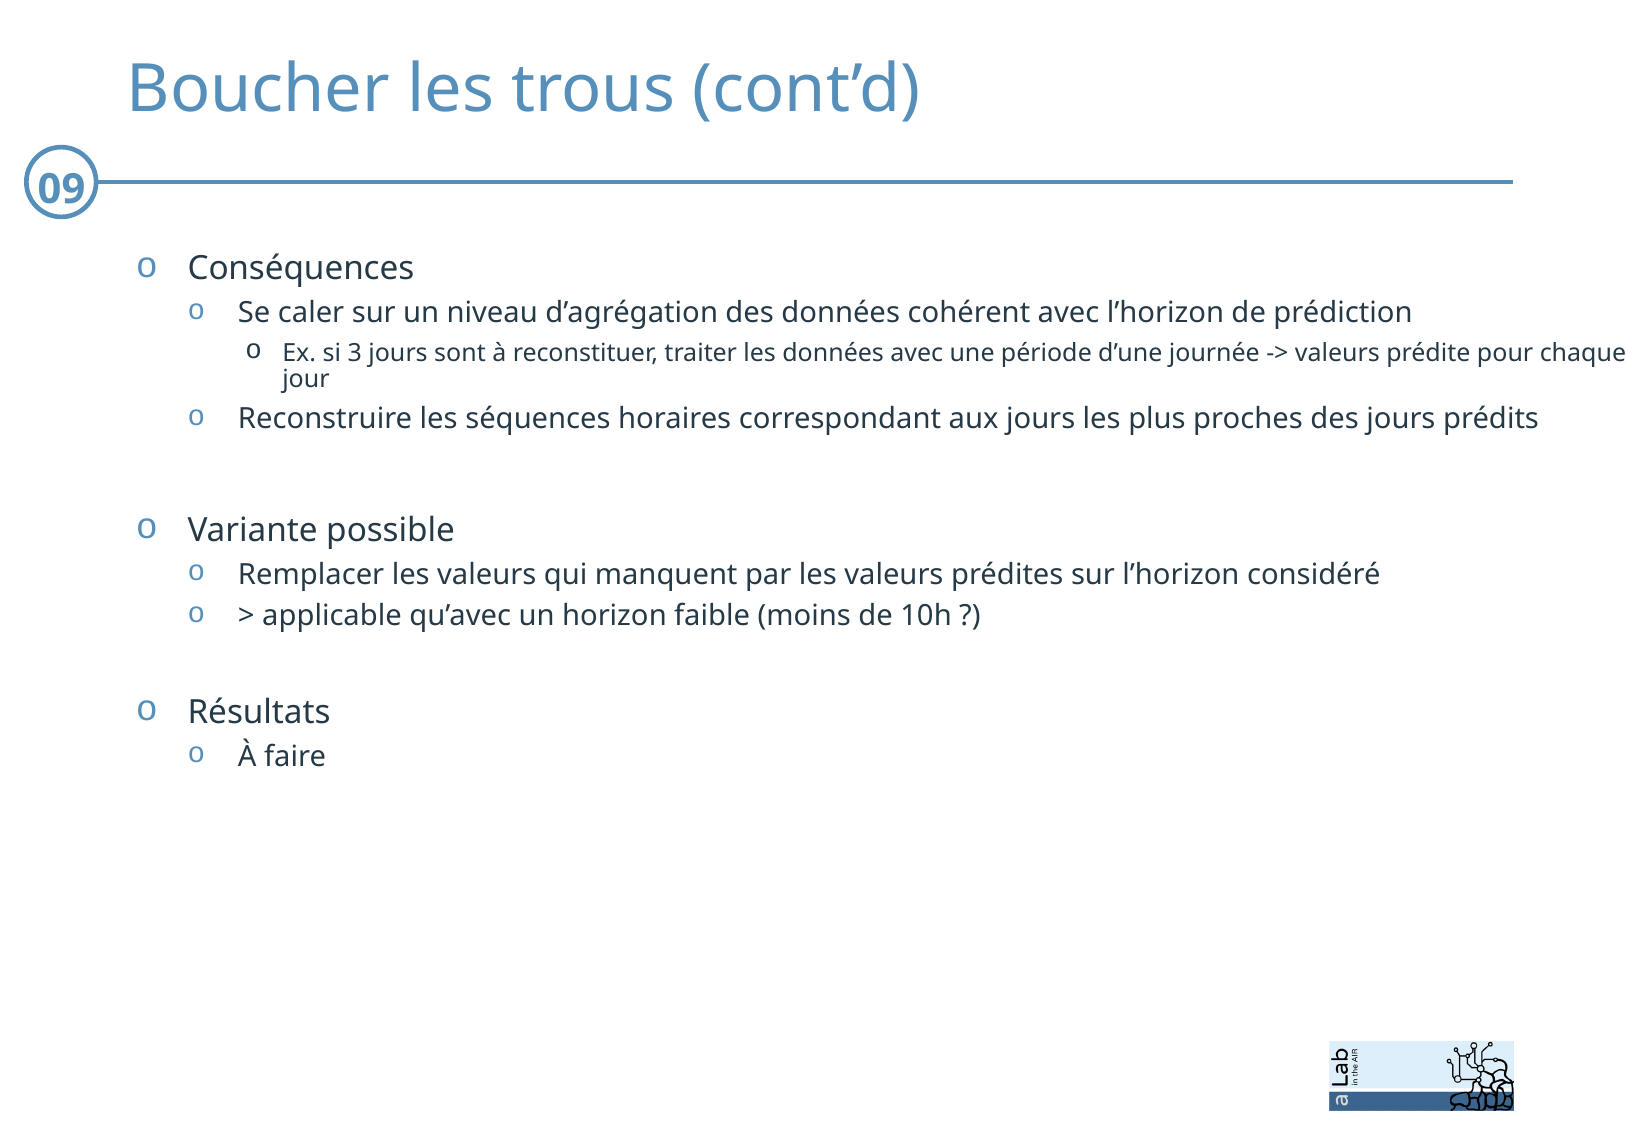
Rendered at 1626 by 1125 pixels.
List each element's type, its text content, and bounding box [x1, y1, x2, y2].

text_box Conséquences Se caler sur un niveau d’agrégation des données cohérent avec l’horizon de prédiction Ex. si 3 jours sont à reconstituer, traiter les données avec une période d’une journée -> valeurs prédite pour chaque jour Reconstruire les séquences horaires correspondant aux jours les plus proches des jours prédits Variante possible Remplacer les valeurs qui manquent par les valeurs prédites sur l’horizon considéré > applicable qu’avec un horizon faible (moins de 10h ?) Résultats À faire [121, 243, 1625, 546]
title Boucher les trous (cont’d) [111, 29, 1514, 149]
text_box 09 [22, 154, 101, 219]
picture [1328, 1041, 1514, 1111]
